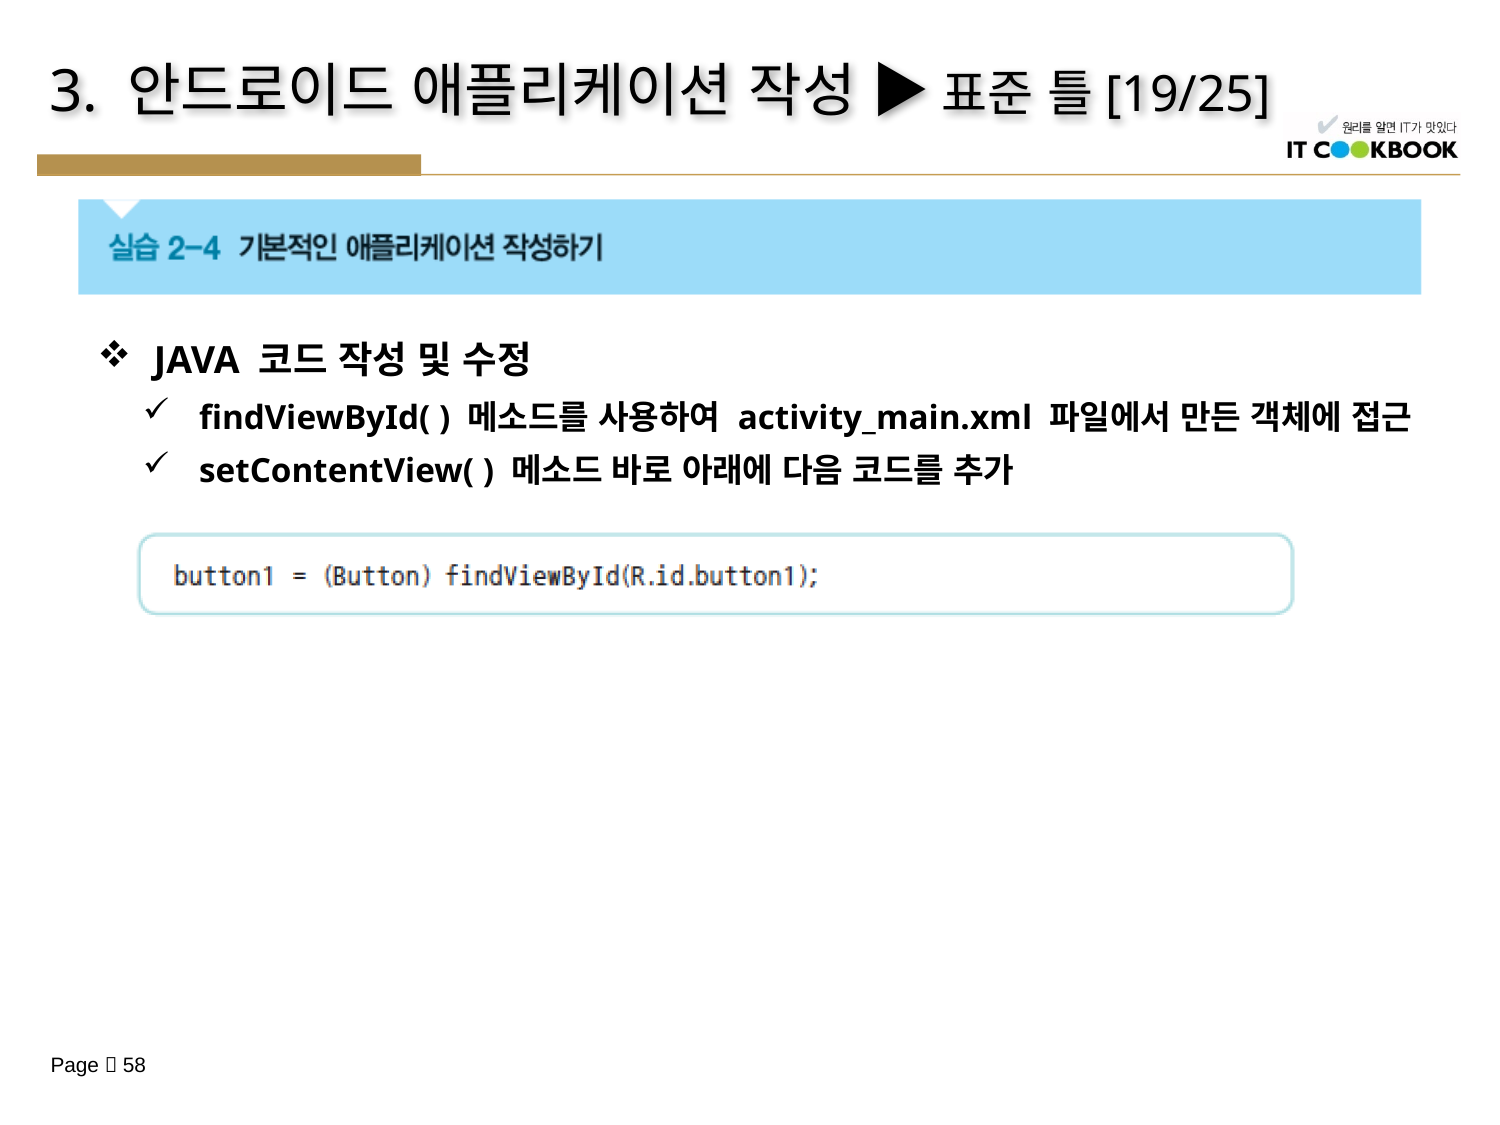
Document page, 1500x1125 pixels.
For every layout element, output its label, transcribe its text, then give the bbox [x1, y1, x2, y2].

list JAVA 코드 작성 및 수정 findViewById( ) 메소드를 사용하여 activity_main.xml 파일에서 만든 객체에 접근 setContentView( ) 메소드 바로 아래에 다음 코드를 추가 [54, 335, 1500, 1051]
picture [77, 198, 1423, 298]
title 3. 안드로이드 애플리케이션 작성 ▶ 표준 틀[19/25] [48, 53, 1448, 161]
picture [1448, 112, 1461, 160]
picture [122, 522, 1305, 634]
